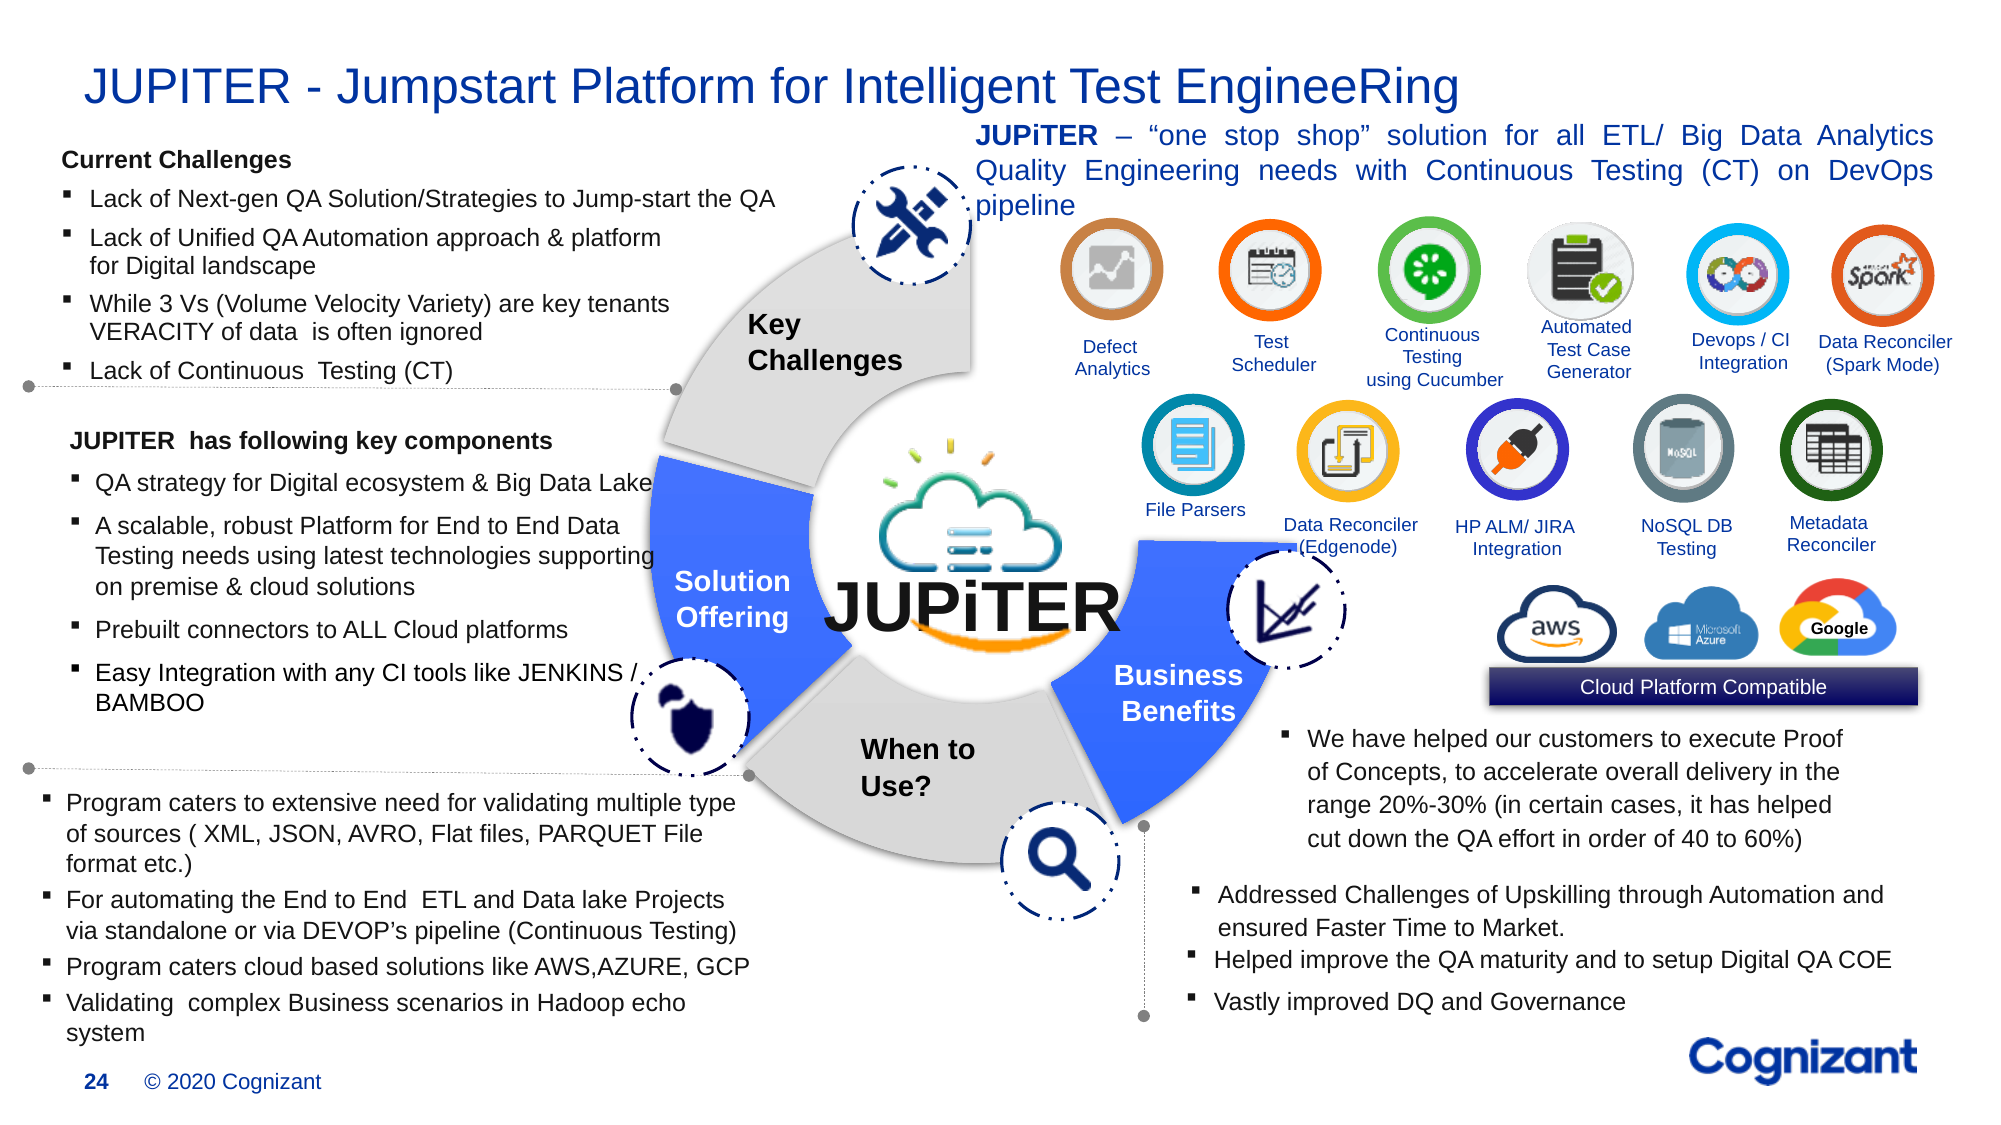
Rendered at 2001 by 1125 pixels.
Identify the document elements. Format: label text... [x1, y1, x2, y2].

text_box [28, 386, 677, 390]
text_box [1133, 393, 1259, 556]
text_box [1465, 398, 1570, 536]
text_box Helped improve the QA maturity and to setup Digital QA COE [1171, 932, 1912, 974]
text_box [1823, 224, 1948, 381]
slide_number 24 [84, 1067, 135, 1095]
picture [1028, 827, 1091, 891]
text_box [1363, 216, 1481, 385]
text_box [910, 856, 1001, 863]
text_box Program caters to extensive need for validating multiple type of sources ( XML, JSON, AVRO, Flat files, PARQUET File format etc.) For automating the End to End ETL and Data lake Projects via standalone or via DEVOP’s pipeline (Continuous Testing) Program caters cloud based solutions like AWS,AZURE, GCP Validating complex Business scenarios in Hadoop echo system [26, 778, 770, 1054]
text_box JUPITER has following key components QA strategy for Digital ecosystem & Big Data Lake A scalable, robust Platform for End to End Data Testing needs using latest technologies supporting on premise & cloud solutions Prebuilt connectors to ALL Cloud platforms Easy Integration with any CI tools like JENKINS / BAMBOO [54, 416, 649, 724]
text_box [649, 214, 1292, 856]
picture [634, 665, 714, 757]
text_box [1497, 568, 1899, 668]
text_box JUPiTER – “one stop shop” solution for all ETL/ Big Data Analytics Quality Engineering needs with Continuous Testing (CT) on DevOps pipeline [960, 109, 1951, 229]
text_box [853, 166, 970, 214]
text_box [1779, 398, 1883, 532]
text_box [1001, 856, 1120, 921]
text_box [1688, 223, 1824, 354]
text_box Addressed Challenges of Upskilling through Automation and ensured Faster Time to Market. [1175, 867, 1916, 949]
text_box Cloud Platform Compatible [1489, 667, 1918, 706]
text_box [1060, 217, 1164, 398]
picture [875, 185, 948, 259]
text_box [1632, 393, 1735, 537]
text_box We have helped our customers to execute Proof of Concepts, to accelerate overall delivery in the range 20%-30% (in certain cases, it has helped cut down the QA effort in order of 40 to 60%) [1264, 711, 1863, 860]
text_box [1227, 550, 1345, 669]
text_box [1288, 399, 1414, 571]
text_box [28, 768, 750, 776]
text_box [1218, 218, 1322, 351]
title JUPITER - Jumpstart Platform for Intelligent Test EngineeRing [83, 60, 1925, 196]
text_box Vastly improved DQ and Governance [1171, 974, 1912, 1023]
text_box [1491, 222, 1688, 391]
text_box Current Challenges Lack of Next-gen QA Solution/Strategies to Jump-start the QA Lack of Unified QA Automation approach & platform for Digital landscape While 3 Vs (Volume Velocity Variety) are key tenants VERACITY of data is often ignored Lack of Continuous Testing (CT) [46, 138, 823, 386]
picture [796, 410, 1204, 715]
footer © 2020 Cognizant [144, 1053, 1145, 1095]
picture [1689, 1037, 1917, 1086]
picture [1154, 410, 1204, 484]
